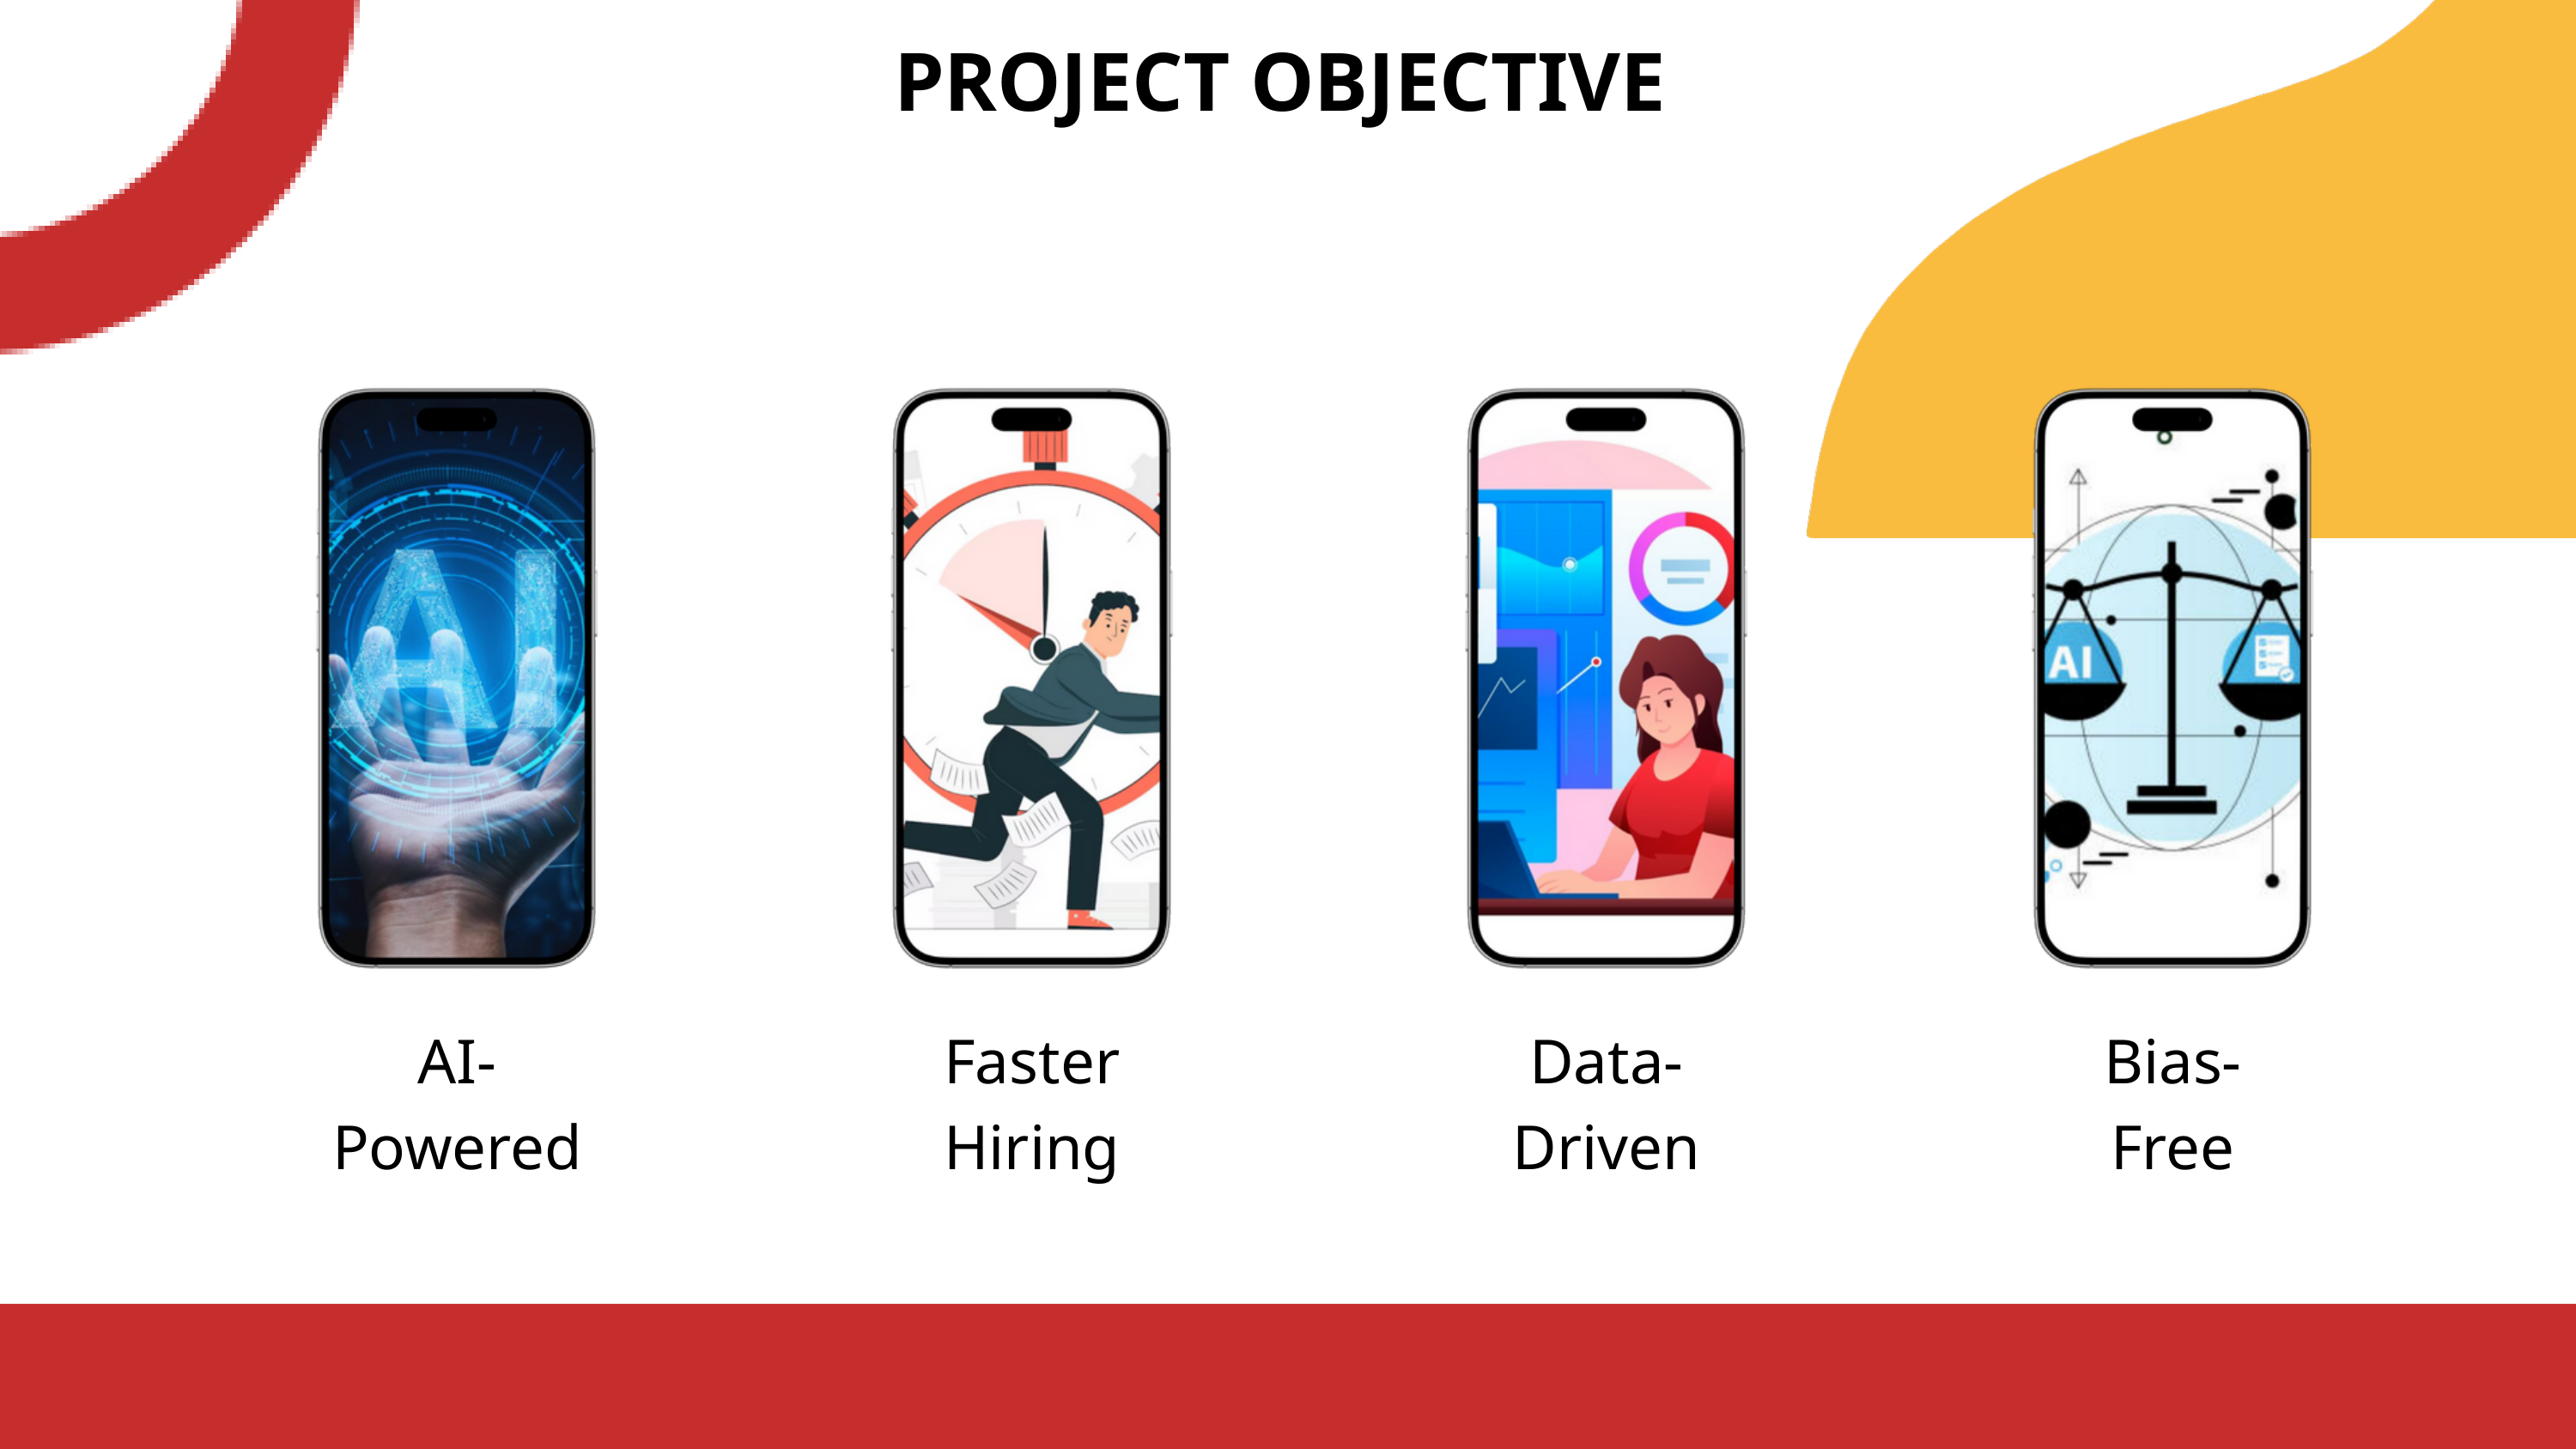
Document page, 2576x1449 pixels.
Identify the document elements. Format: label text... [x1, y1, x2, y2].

picture [1973, 330, 2372, 1028]
picture [258, 330, 657, 1028]
text_box Data-Driven [1458, 1034, 1755, 1182]
text_box AI-Powered [312, 1034, 603, 1267]
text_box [0, 1303, 2576, 1449]
text_box Faster Hiring [874, 1034, 1189, 1182]
text_box [1806, 0, 2576, 538]
text_box Bias-Free [2058, 1034, 2287, 1182]
picture [833, 330, 1231, 1028]
text_box PROJECT OBJECTIVE [501, 46, 1806, 128]
text_box [0, 0, 360, 355]
picture [1407, 330, 1806, 1028]
